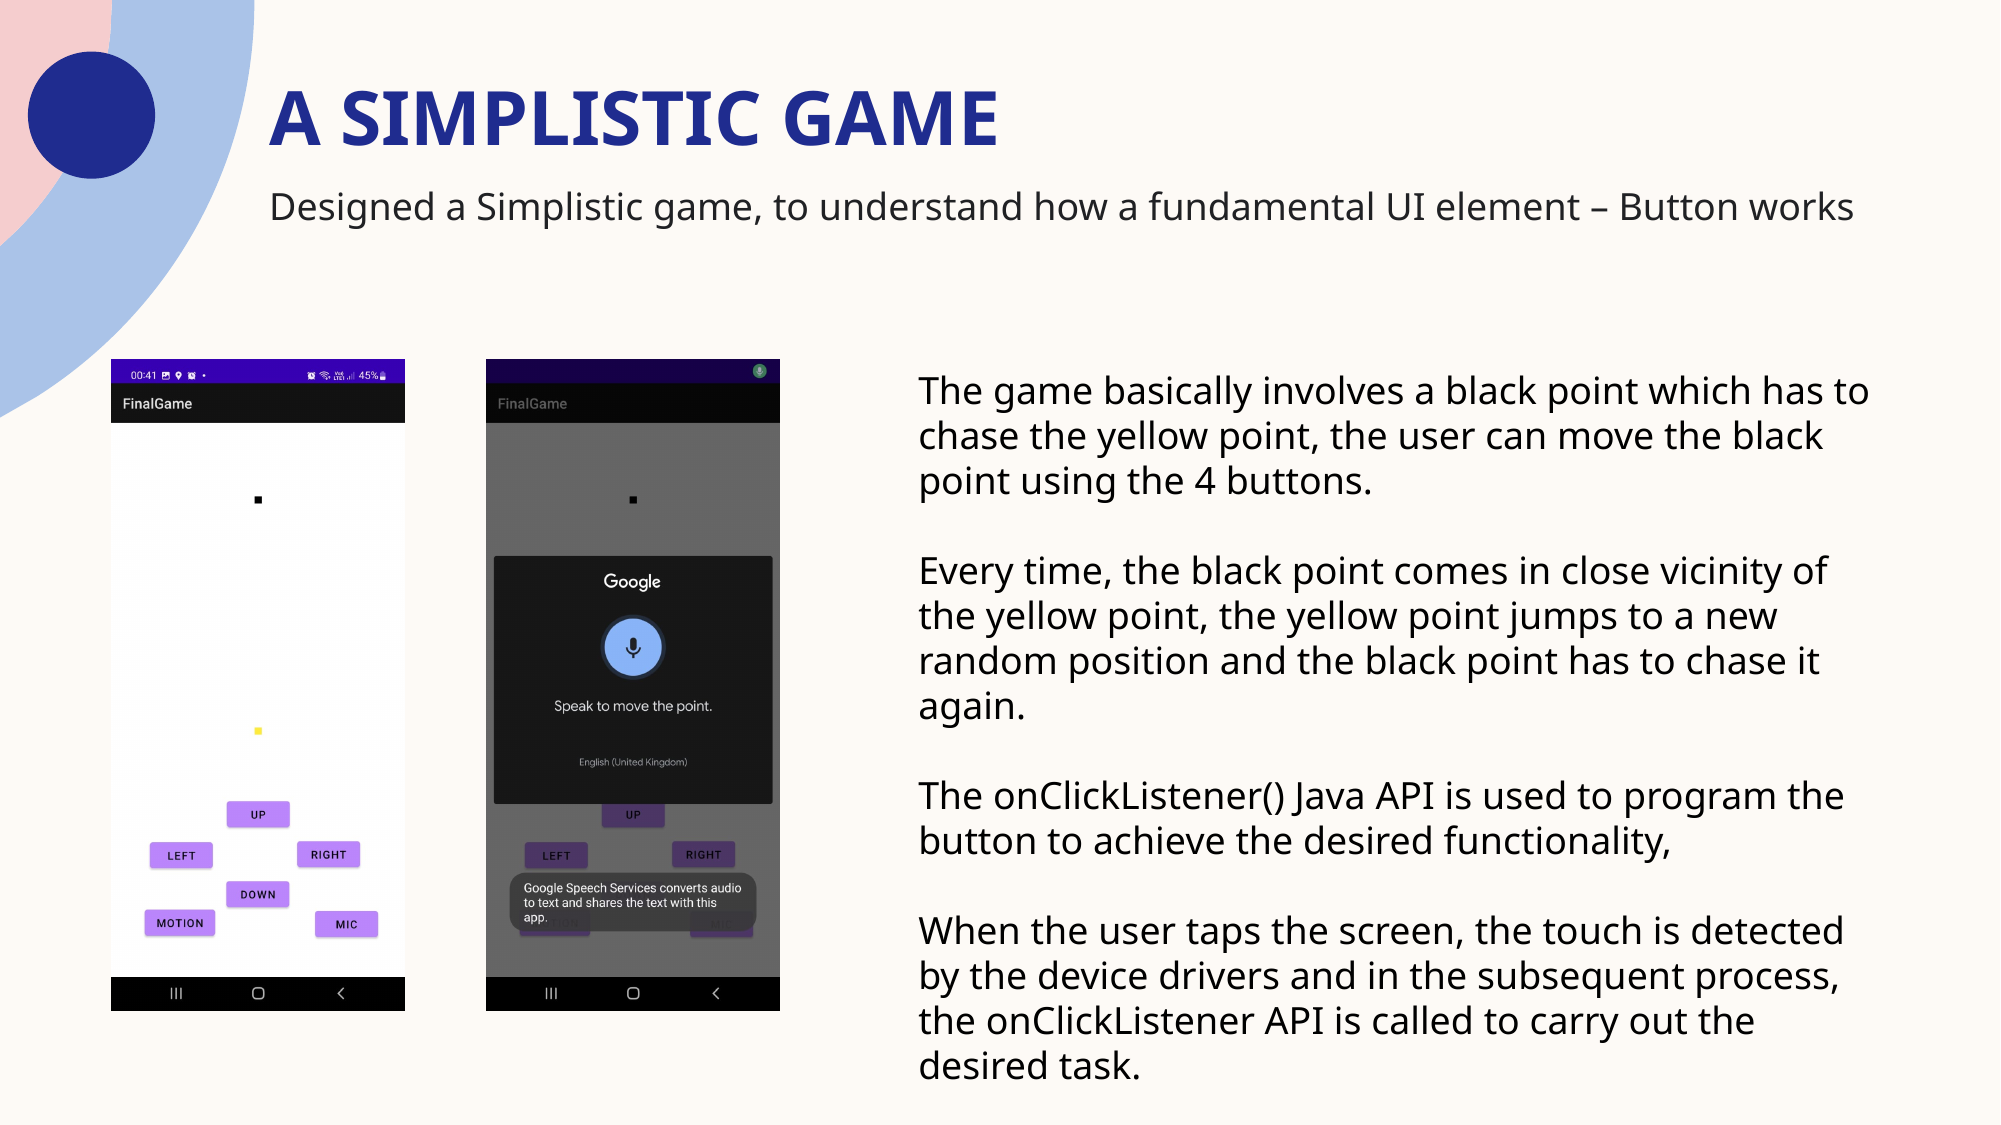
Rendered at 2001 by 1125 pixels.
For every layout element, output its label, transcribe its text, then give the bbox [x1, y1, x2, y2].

picture [486, 359, 780, 1011]
text_box Designed a Simplistic game, to understand how a fundamental UI element – Button works [254, 175, 1960, 236]
picture [111, 359, 405, 1011]
title A simplistic game [254, 0, 1875, 161]
text_box The game basically involves a black point which has to chase the yellow point, the user can move the black point using the 4 buttons. Every time, the black point comes in close vicinity of the yellow point, the yellow point jumps to a new random position and the black point has to chase it again. The onClickListener() Java API is used to program the button to achieve the desired functionality, When the user taps the screen, the touch is detected by the device drivers and in the subsequent process, the onClickListener API is called to carry out the desired task. [903, 359, 1889, 1094]
